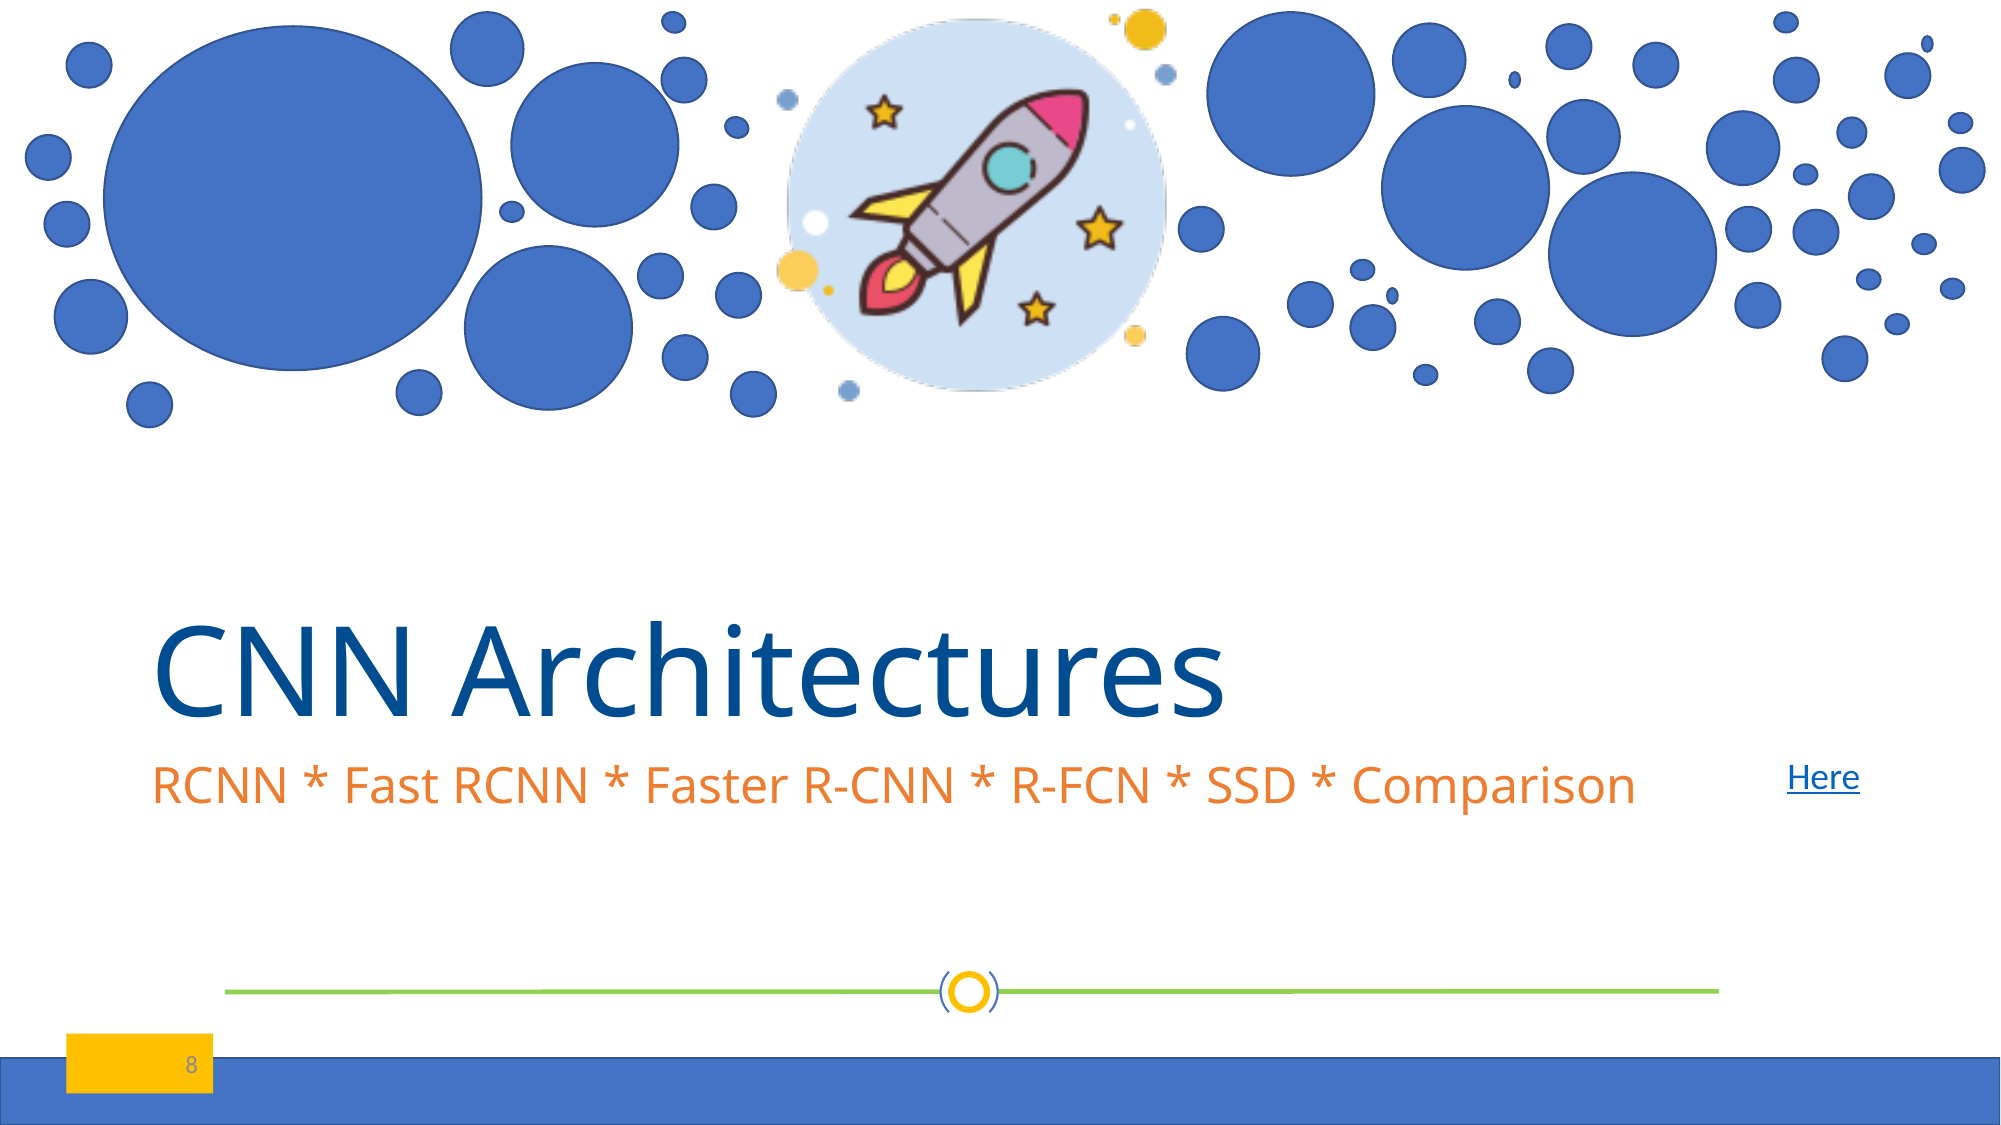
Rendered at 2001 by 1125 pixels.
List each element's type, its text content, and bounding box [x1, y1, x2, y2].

picture [722, 0, 1233, 416]
text_box Here [1772, 744, 1893, 805]
title CNN Architectures [135, 416, 1861, 752]
list RCNN * Fast RCNN * Faster R-CNN * R-FCN * SSD * Comparison [136, 752, 1862, 999]
slide_number 8 [66, 1033, 214, 1094]
